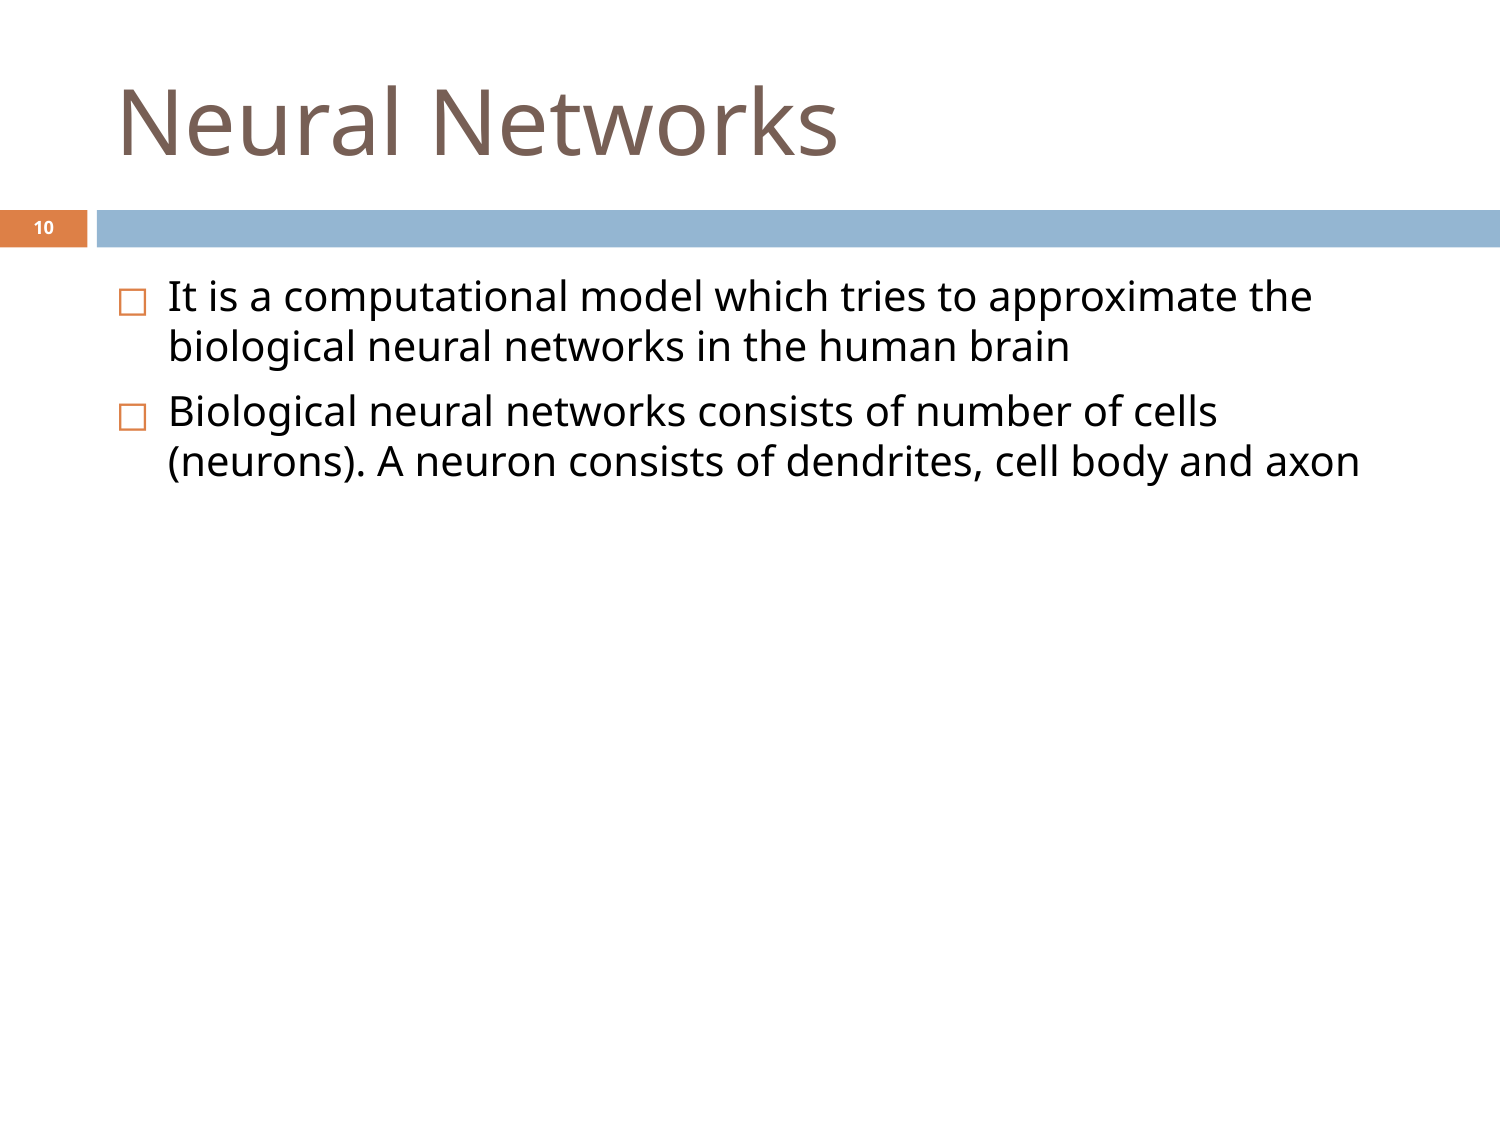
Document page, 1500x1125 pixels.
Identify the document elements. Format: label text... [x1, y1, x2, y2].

title Neural Networks [100, 37, 1438, 200]
slide_number 10 [0, 208, 88, 249]
list It is a computational model which tries to approximate the biological neural networks in the human brain Biological neural networks consists of number of cells (neurons). A neuron consists of dendrites, cell body and axon [100, 262, 1438, 1000]
